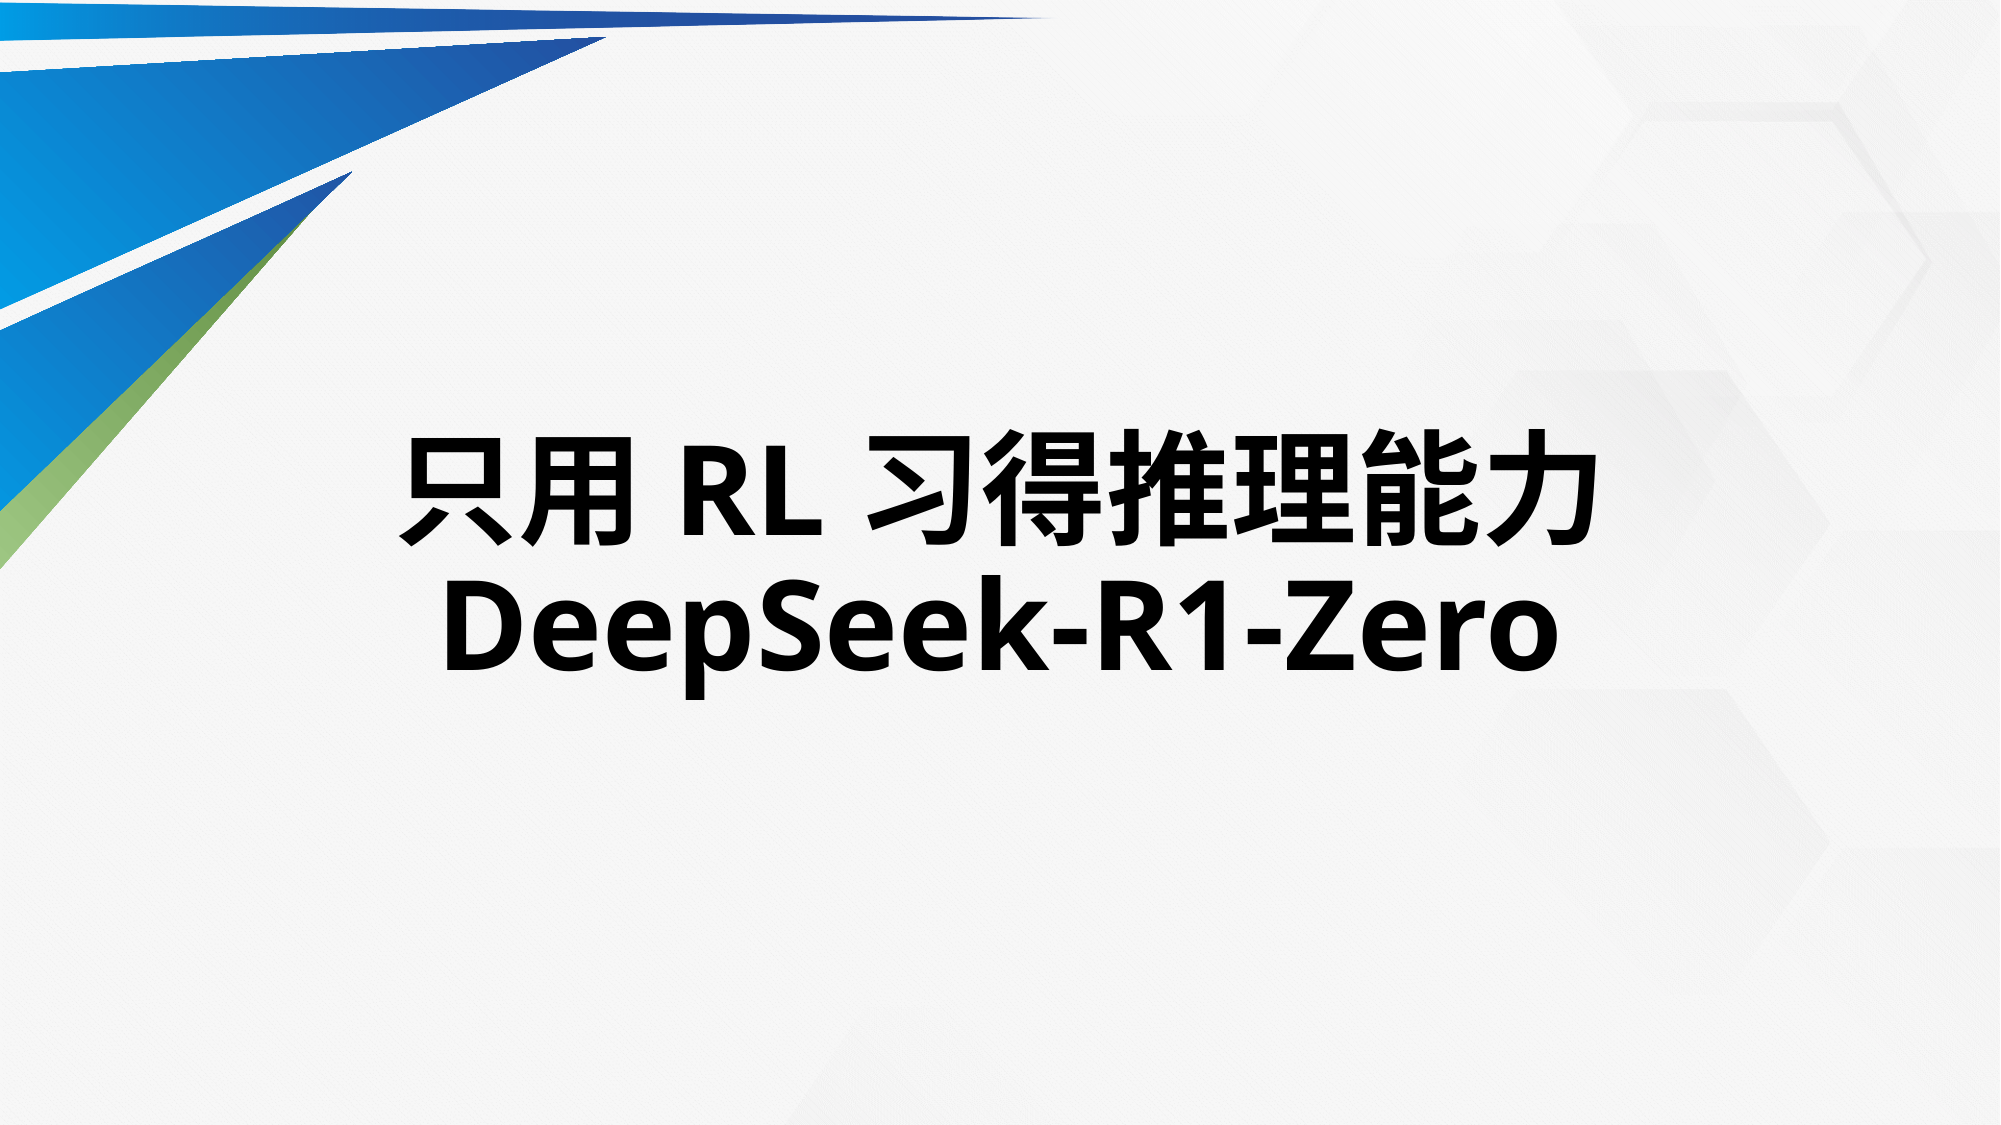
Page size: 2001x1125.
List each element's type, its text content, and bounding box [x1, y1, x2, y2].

picture [48, 3, 1057, 41]
title 只用RL习得推理能力 DeepSeek-R1-Zero [357, 475, 1642, 650]
